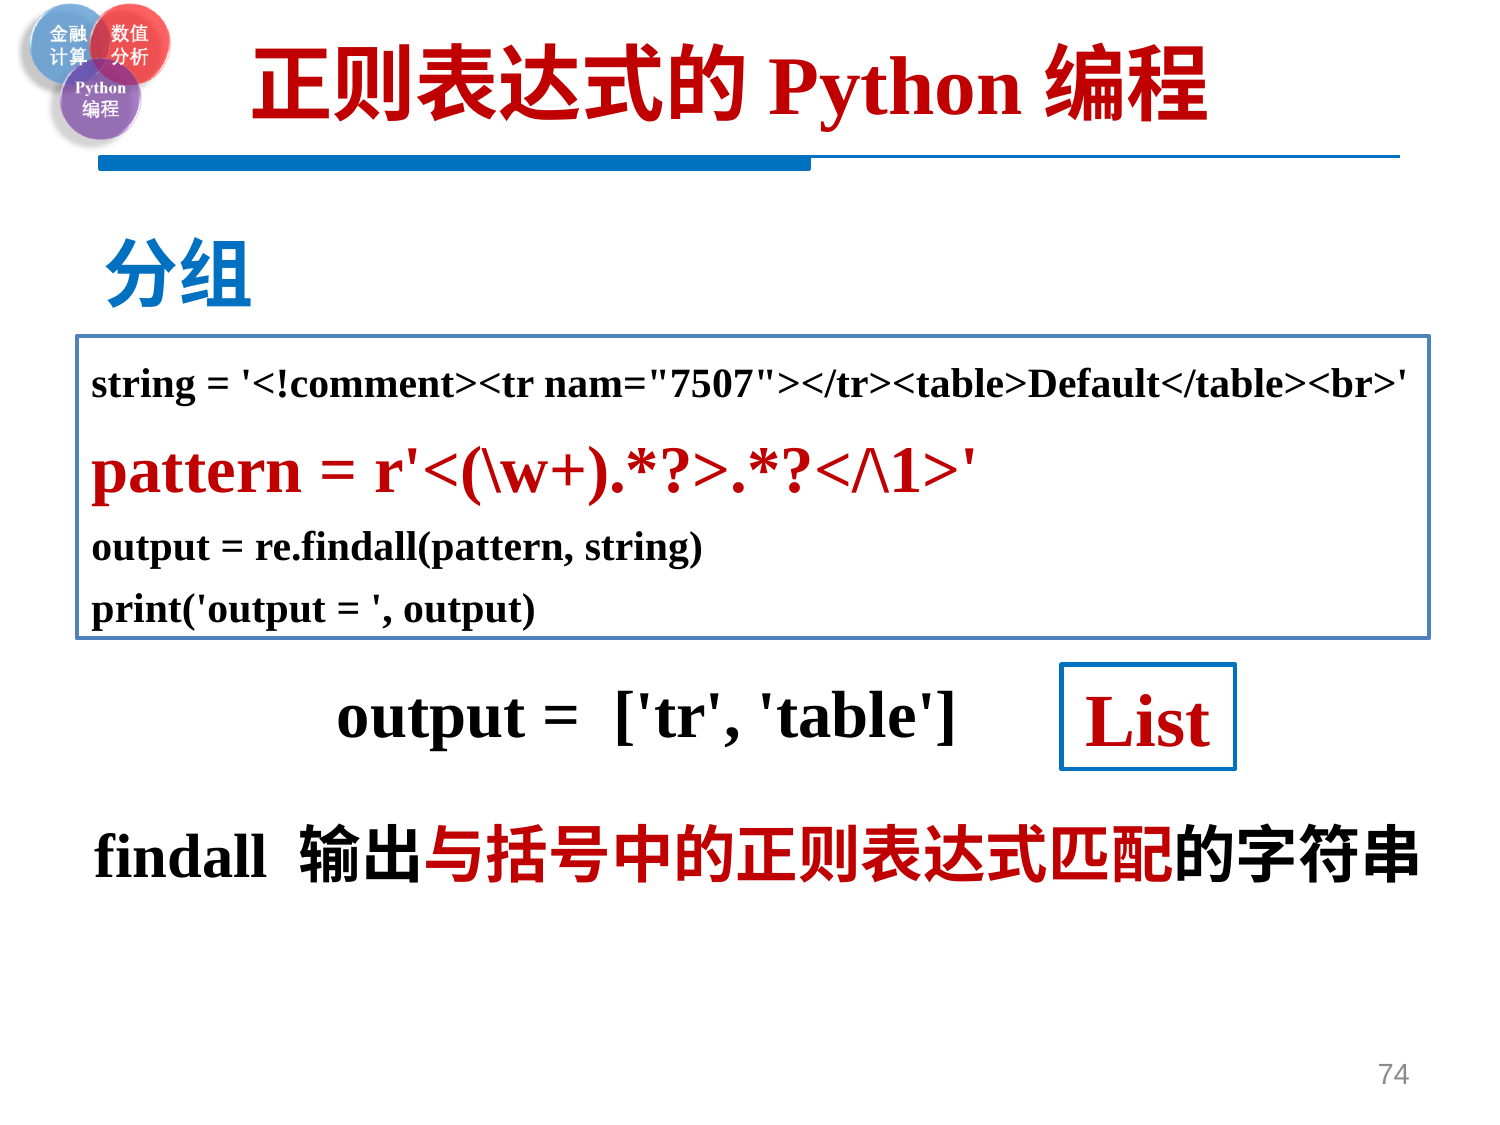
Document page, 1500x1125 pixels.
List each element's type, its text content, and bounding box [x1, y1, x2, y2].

picture [17, 0, 172, 154]
text_box List [1060, 662, 1237, 771]
text_box 正则表达式的Python编程 [234, 23, 1418, 139]
slide_number 74 [1074, 1042, 1425, 1103]
text_box 分组 [88, 173, 1378, 334]
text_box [100, 156, 1400, 169]
text_box findall 输出与括号中的正则表达式匹配的字符串 [63, 787, 1455, 899]
text_box output = ['tr', 'table'] [85, 663, 1211, 787]
text_box string = '<!comment><tr nam="7507"></tr><table>Default</table><br>' pattern = r'<(\w+).*?>.*?</\1>' output = re.findall(pattern, string) print('output = ', output) [75, 334, 1431, 640]
